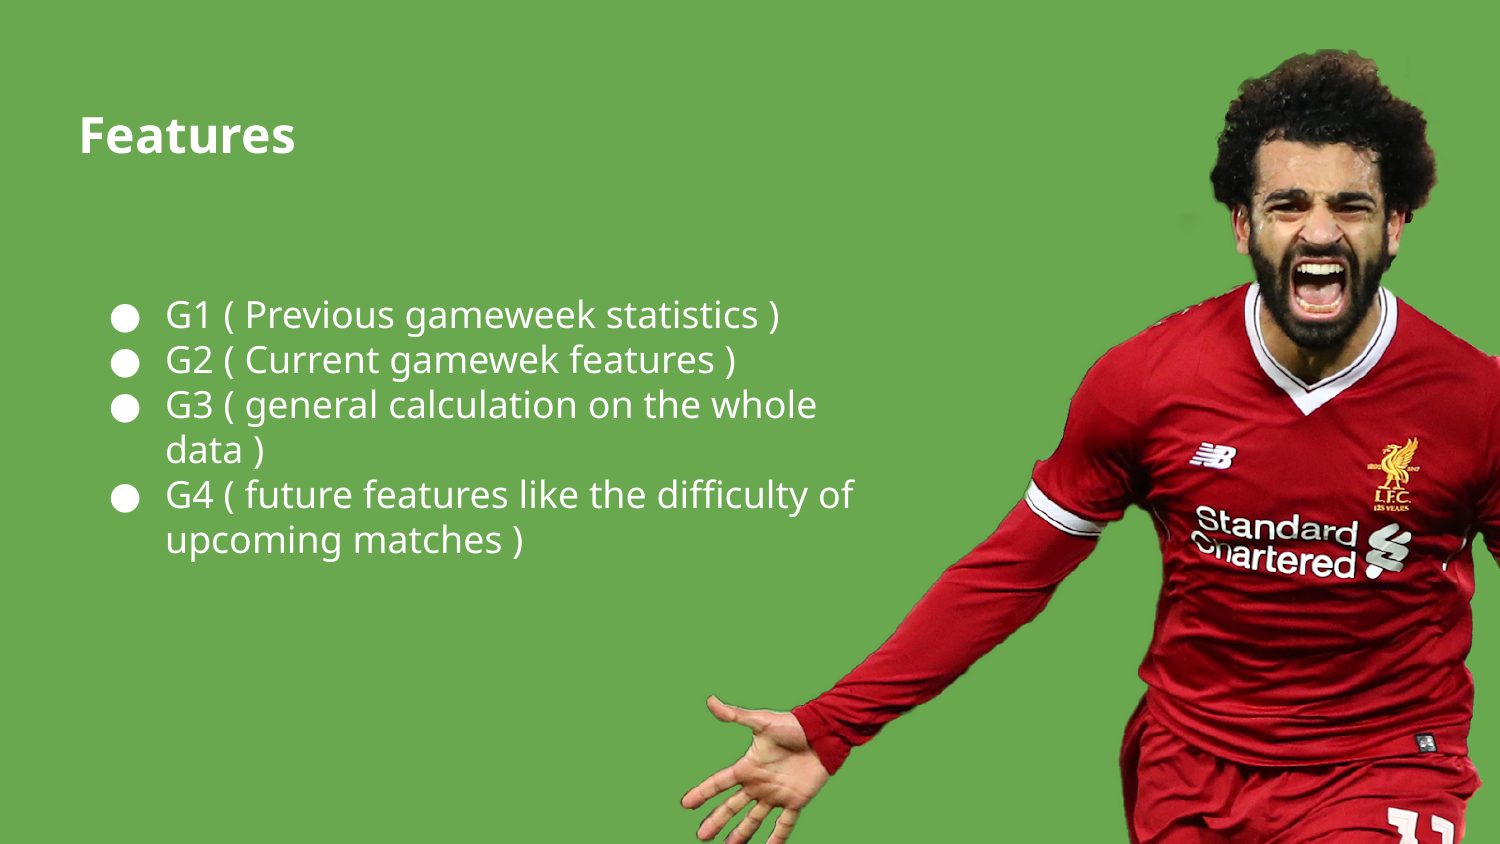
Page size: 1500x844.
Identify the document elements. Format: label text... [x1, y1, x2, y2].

text_box Features [63, 88, 587, 202]
picture [593, 39, 1500, 844]
text_box G1 ( Previous gameweek statistics ) G2 ( Current gamewek features ) G3 ( general calculation on the whole data ) G4 ( future features like the difficulty of upcoming matches ) [0, 231, 587, 844]
